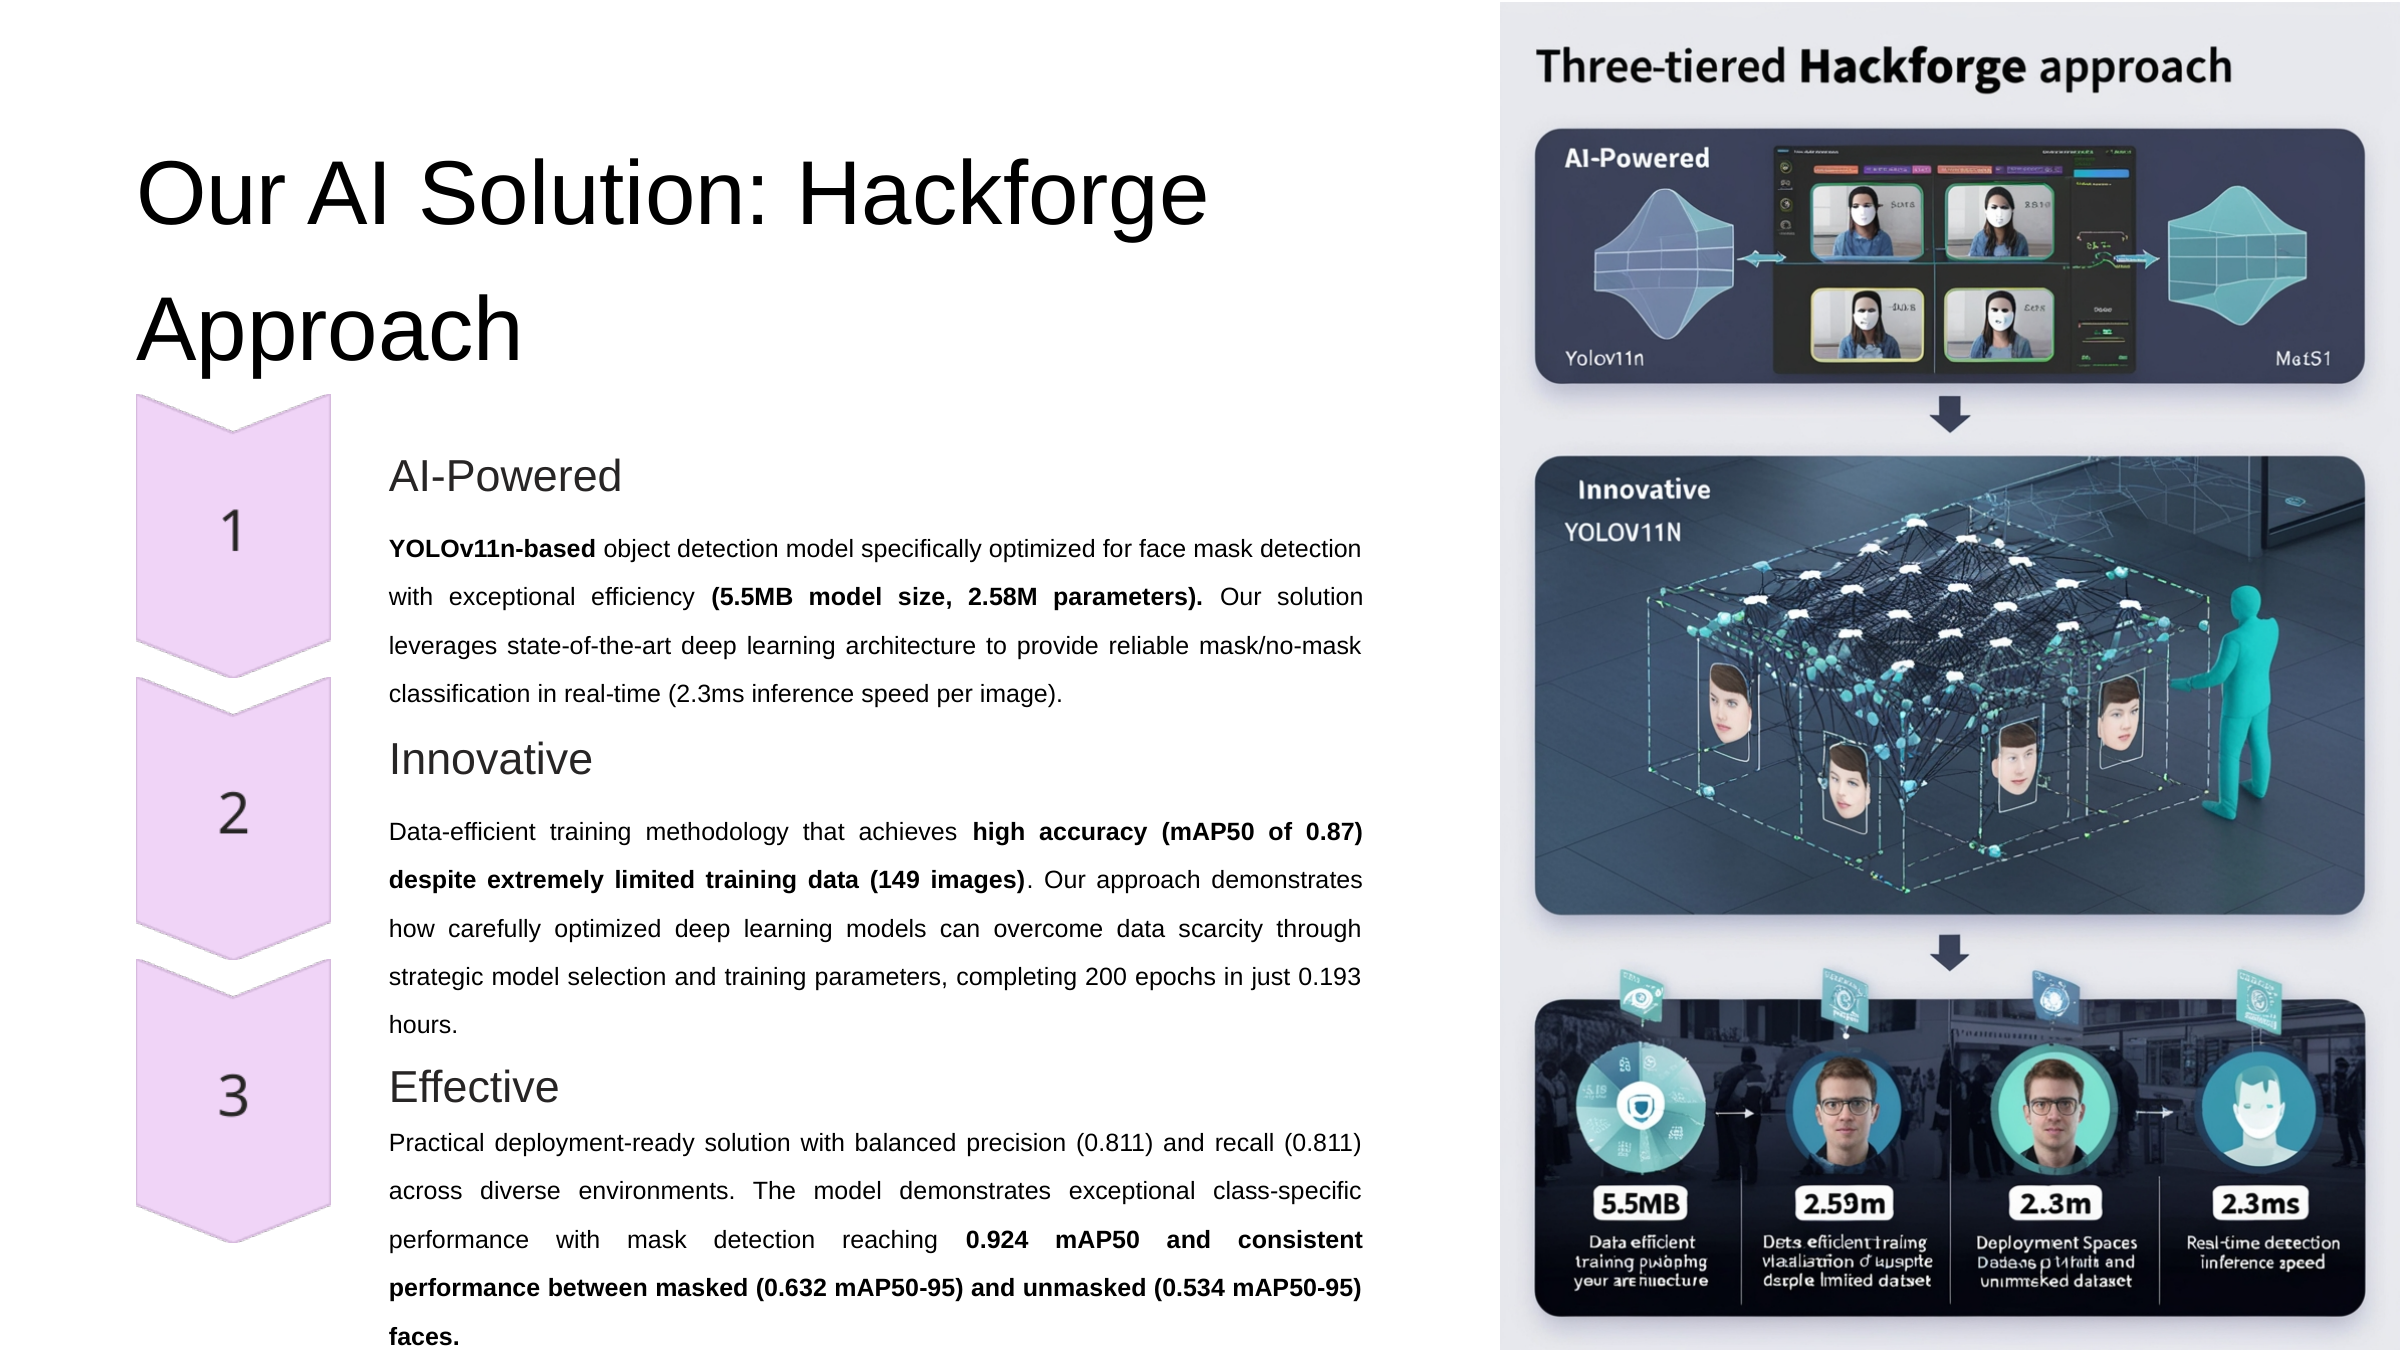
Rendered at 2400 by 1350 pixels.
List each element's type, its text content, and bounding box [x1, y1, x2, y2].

text_box Effective [389, 1044, 847, 1102]
picture [135, 393, 331, 1244]
text_box Innovative [389, 716, 847, 774]
text_box Our AI Solution: Hackforge Approach [136, 107, 1364, 336]
text_box YOLOv11n-based object detection model specifically optimized for face mask detection with exceptional efficiency (5.5MB model size, 2.58M parameters). Our solution leverages state-of-the-art deep learning architecture to provide reliable mask/no-mask classification in real-time (2.3ms inference speed per image). [388, 513, 1364, 743]
text_box Data-efficient training methodology that achieves high accuracy (mAP50 of 0.87) despite extremely limited training data (149 images). Our approach demonstrates how carefully optimized deep learning models can overcome data scarcity through strategic model selection and training parameters, completing 200 epochs in just 0.193 hours. [388, 796, 1364, 921]
text_box AI-Powered [389, 433, 847, 491]
picture [1499, 1, 2400, 1350]
text_box Practical deployment-ready solution with balanced precision (0.811) and recall (0.811) across diverse environments. The model demonstrates exceptional class-specific performance with mask detection reaching 0.924 mAP50 and consistent performance between masked (0.632 mAP50-95) and unmasked (0.534 mAP50-95) faces. [388, 1107, 1364, 1233]
